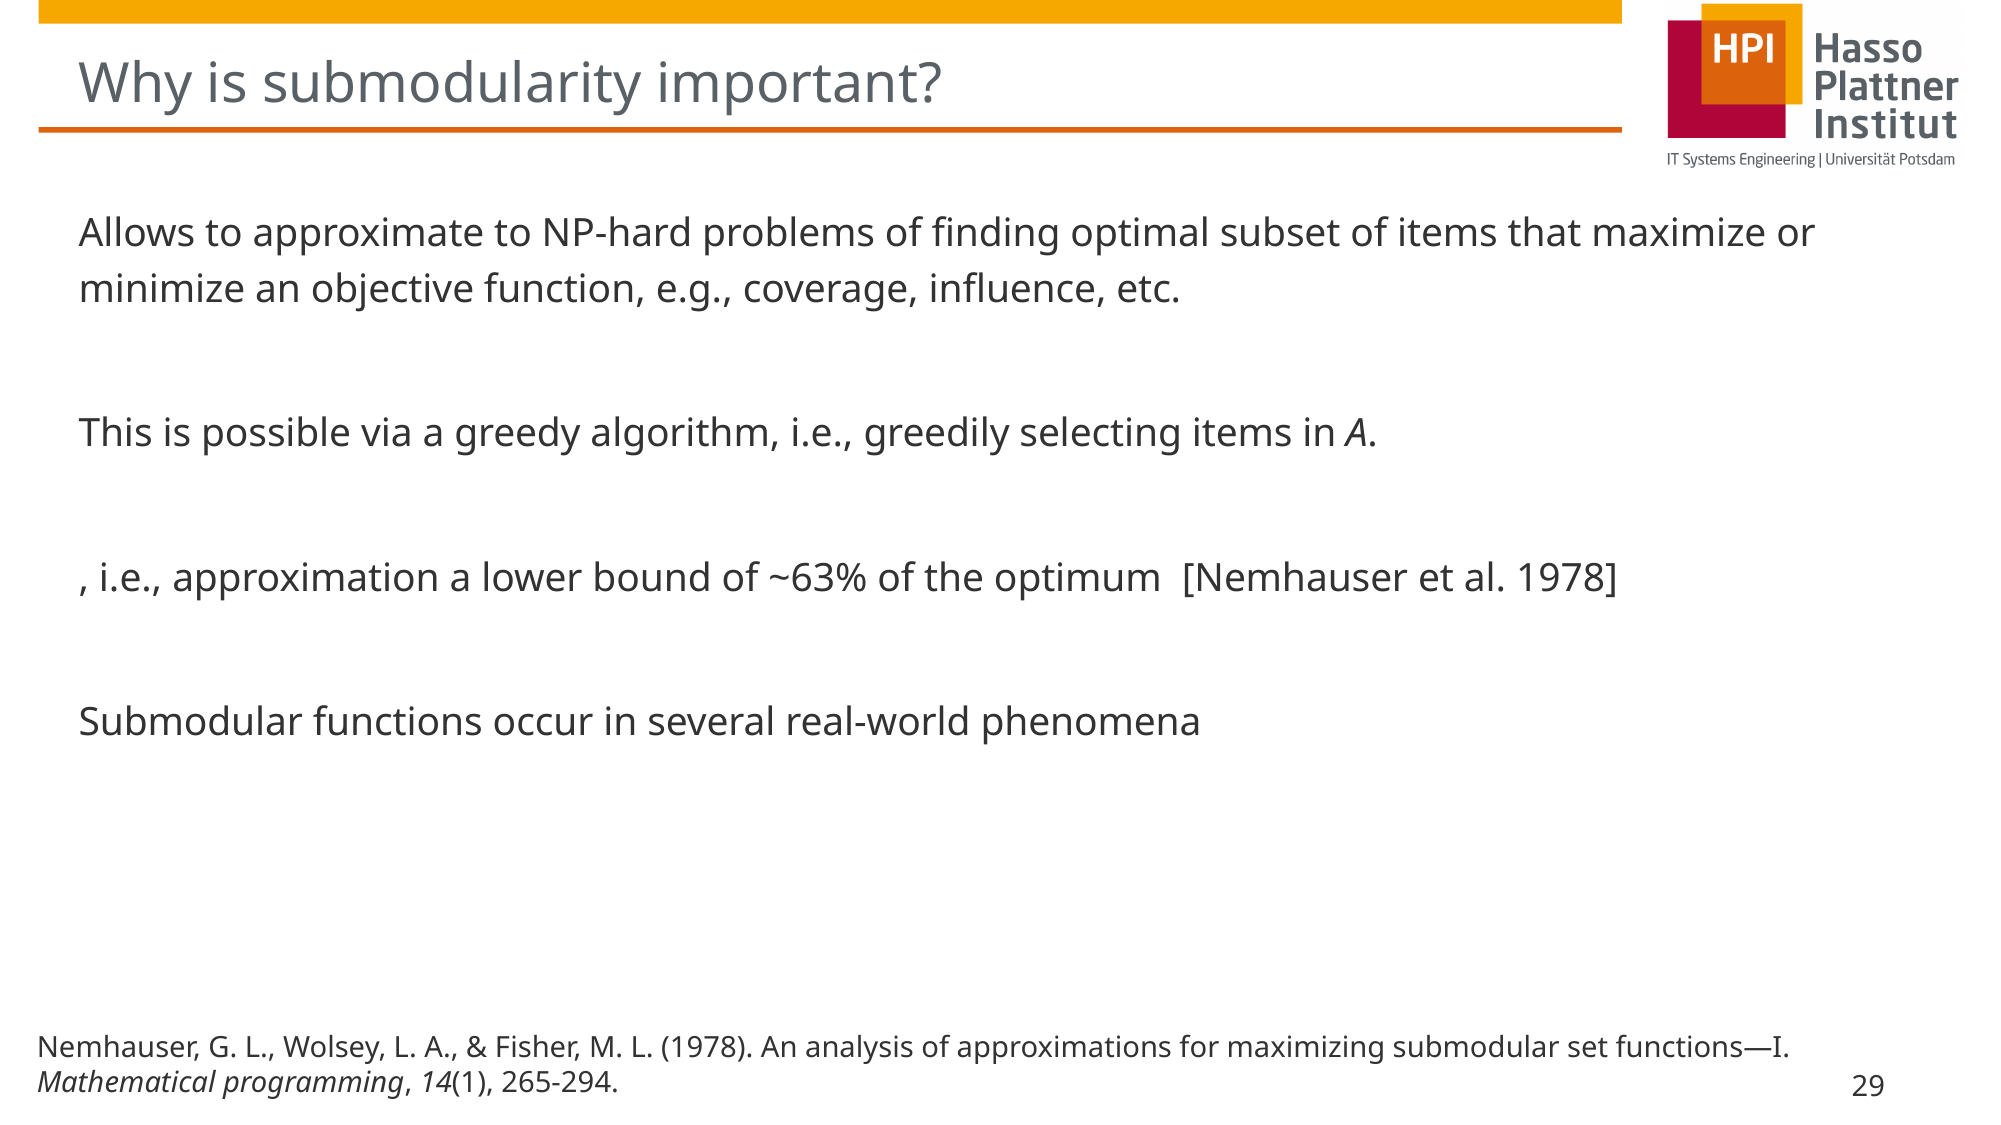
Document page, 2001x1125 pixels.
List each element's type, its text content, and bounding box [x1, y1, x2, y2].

picture [1664, 0, 1965, 170]
text_box Nemhauser, G. L., Wolsey, L. A., & Fisher, M. L. (1978). An analysis of approximations for maximizing submodular set functions—I. Mathematical programming, 14(1), 265-294. [22, 1021, 1944, 1106]
title Why is submodularity important? [78, 23, 1583, 115]
slide_number 29 [1834, 1064, 1961, 1107]
